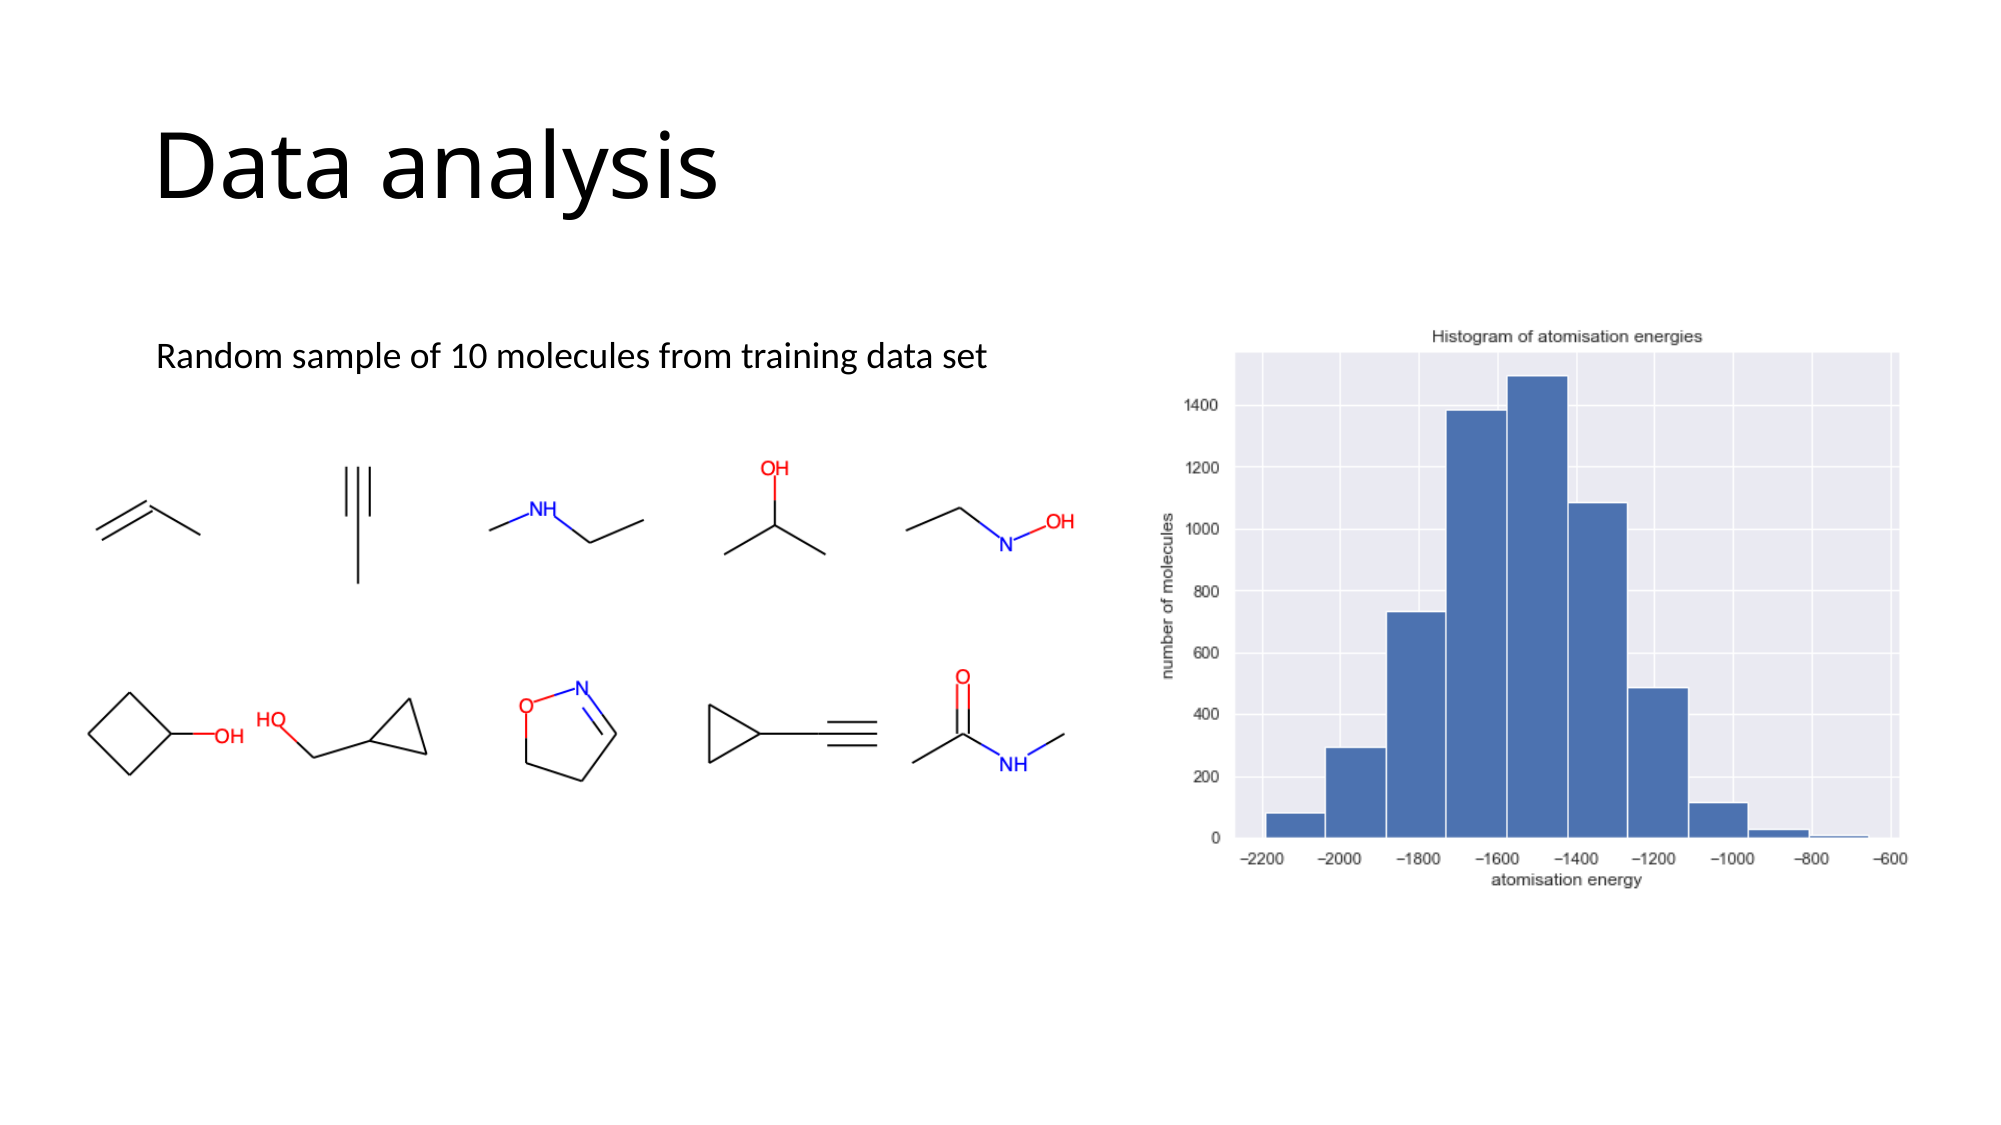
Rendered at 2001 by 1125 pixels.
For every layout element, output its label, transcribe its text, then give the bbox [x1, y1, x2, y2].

picture [53, 421, 1095, 839]
title Data analysis [137, 59, 1863, 278]
picture [1152, 320, 1919, 899]
text_box Random sample of 10 molecules from training data set [141, 323, 1007, 384]
